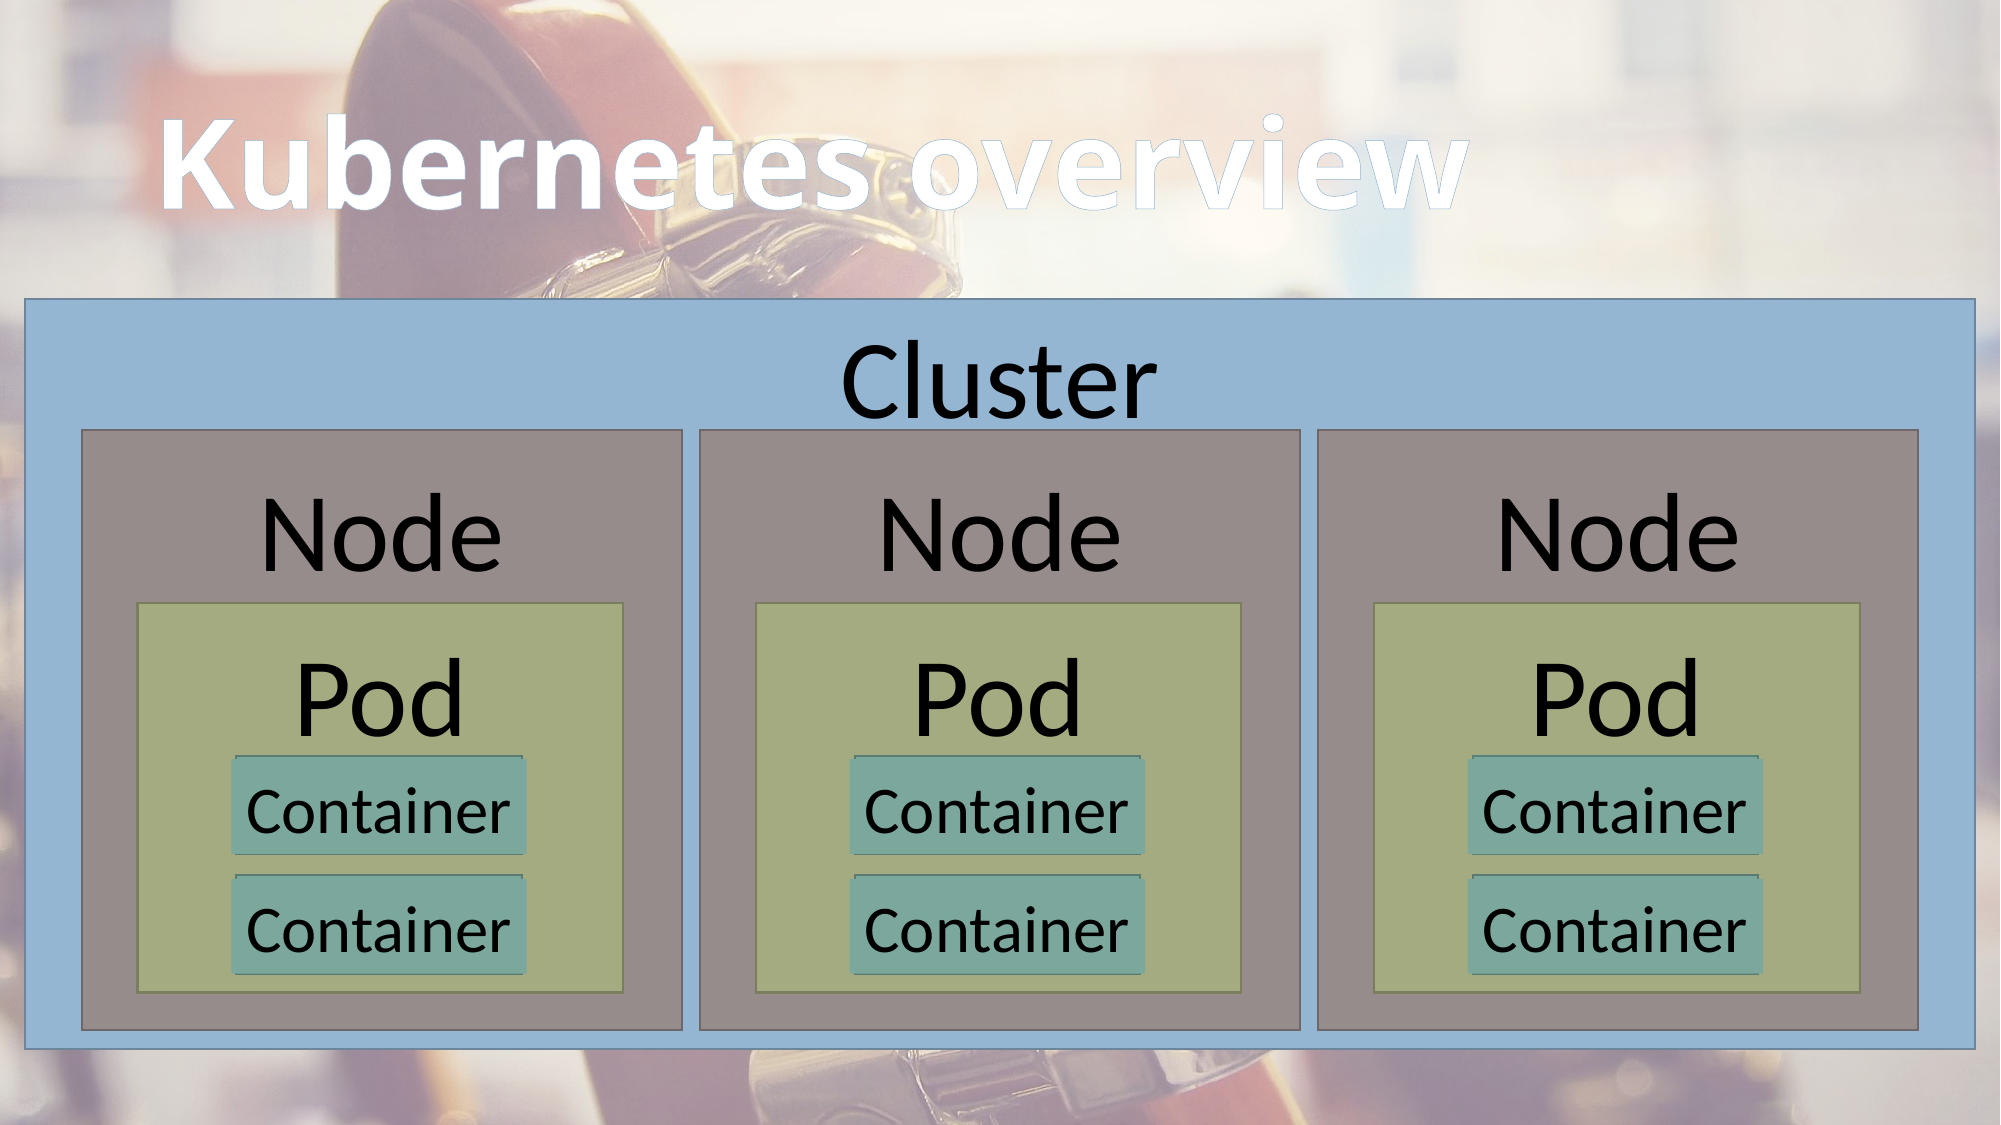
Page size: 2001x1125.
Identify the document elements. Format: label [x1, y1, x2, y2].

picture [0, 0, 2000, 1125]
text_box [24, 298, 1975, 1049]
text_box [1472, 875, 1759, 974]
text_box [1472, 755, 1759, 855]
text_box [1373, 602, 1860, 993]
text_box [81, 430, 682, 1031]
text_box [236, 755, 522, 855]
text_box [755, 602, 1242, 993]
text_box [854, 875, 1140, 974]
text_box [699, 430, 1300, 1031]
text_box [854, 755, 1140, 855]
text_box [236, 875, 522, 974]
text_box [1318, 430, 1919, 1031]
text_box [137, 602, 624, 993]
